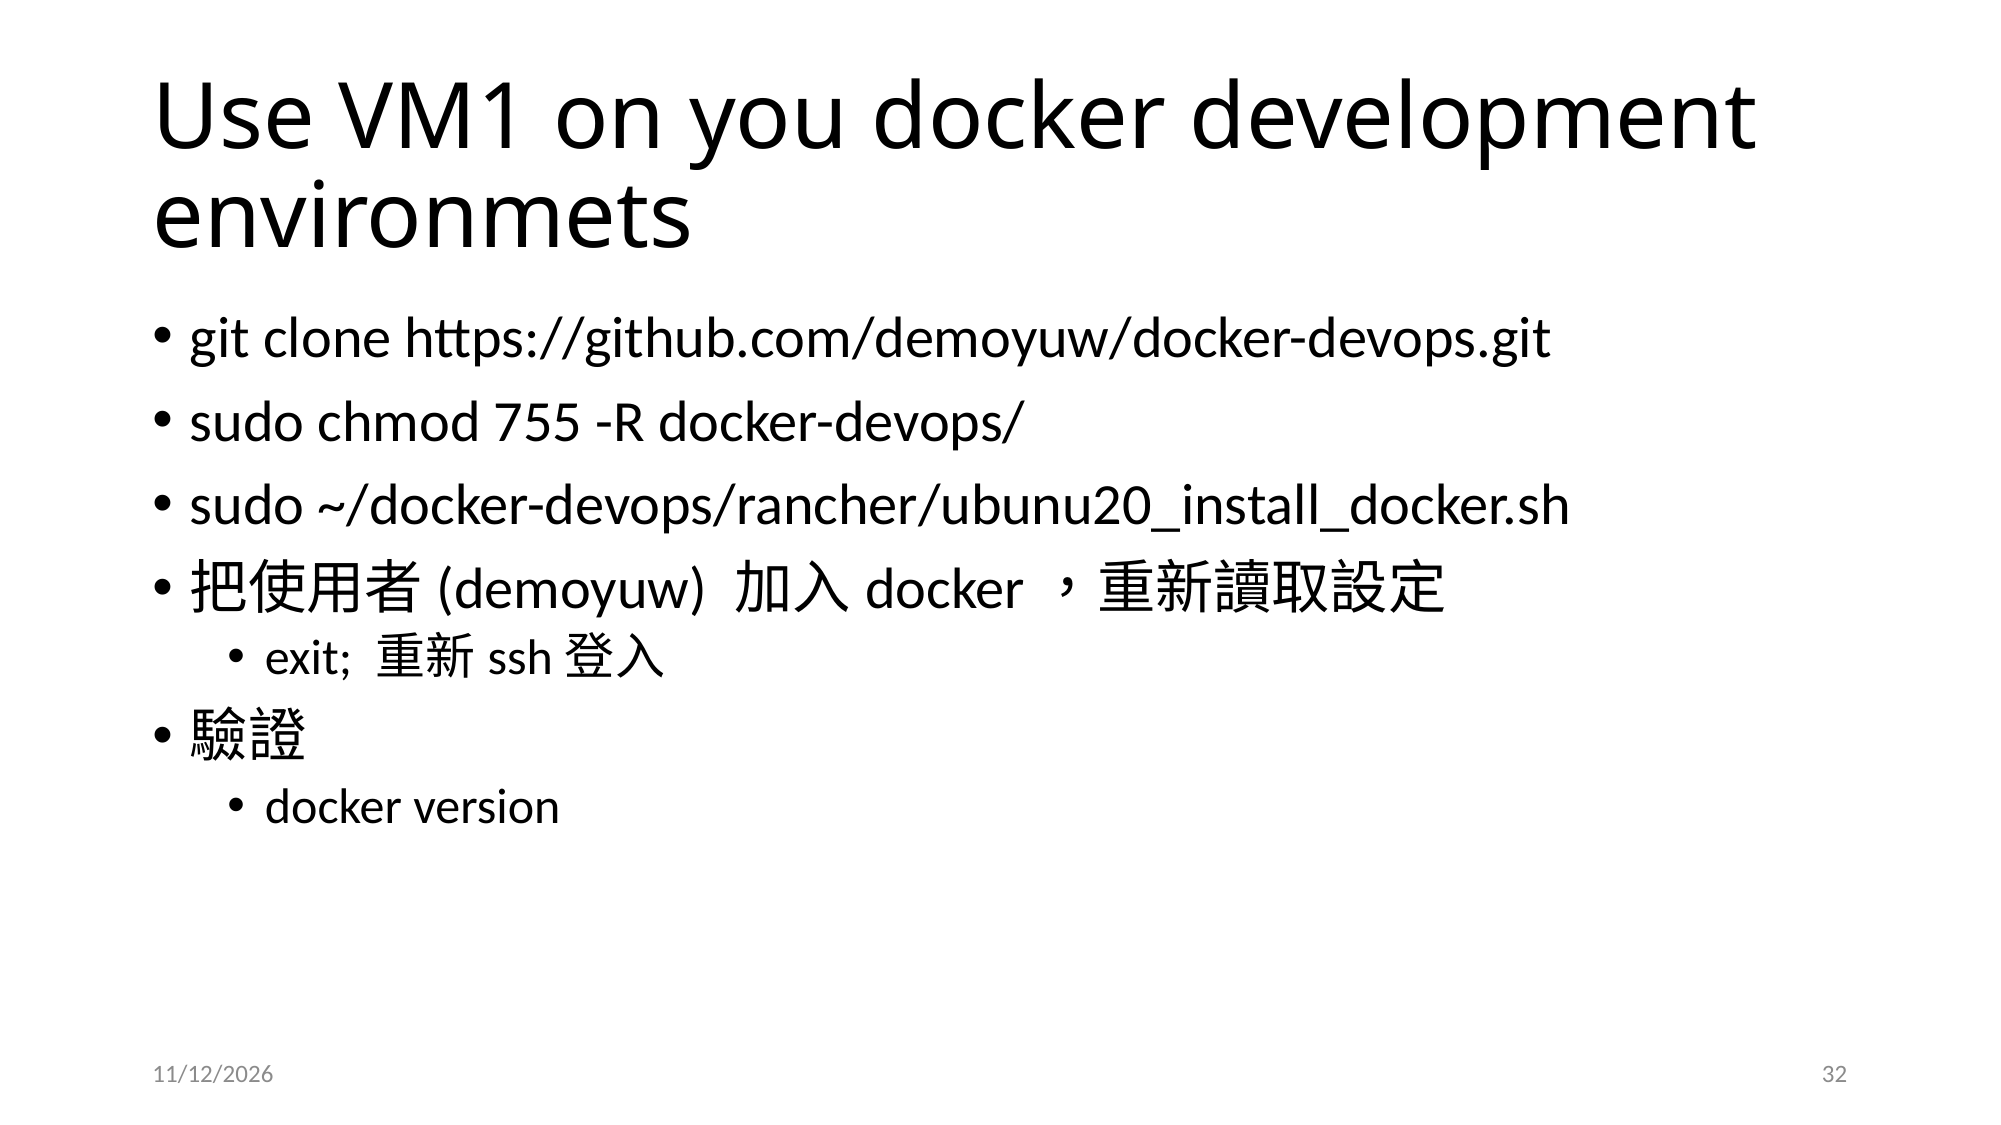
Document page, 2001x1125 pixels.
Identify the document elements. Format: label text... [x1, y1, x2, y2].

list git clone https://github.com/demoyuw/docker-devops.git sudo chmod 755 -R docker-devops/ sudo ~/docker-devops/rancher/ubunu20_install_docker.sh 把使用者(demoyuw) 加入docker，重新讀取設定 exit; 重新ssh登入 驗證 docker version [137, 299, 1863, 1014]
title Use VM1 on you docker development environmets [137, 59, 1863, 278]
slide_number 32 [1412, 1042, 1863, 1103]
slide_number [137, 1042, 588, 1103]
